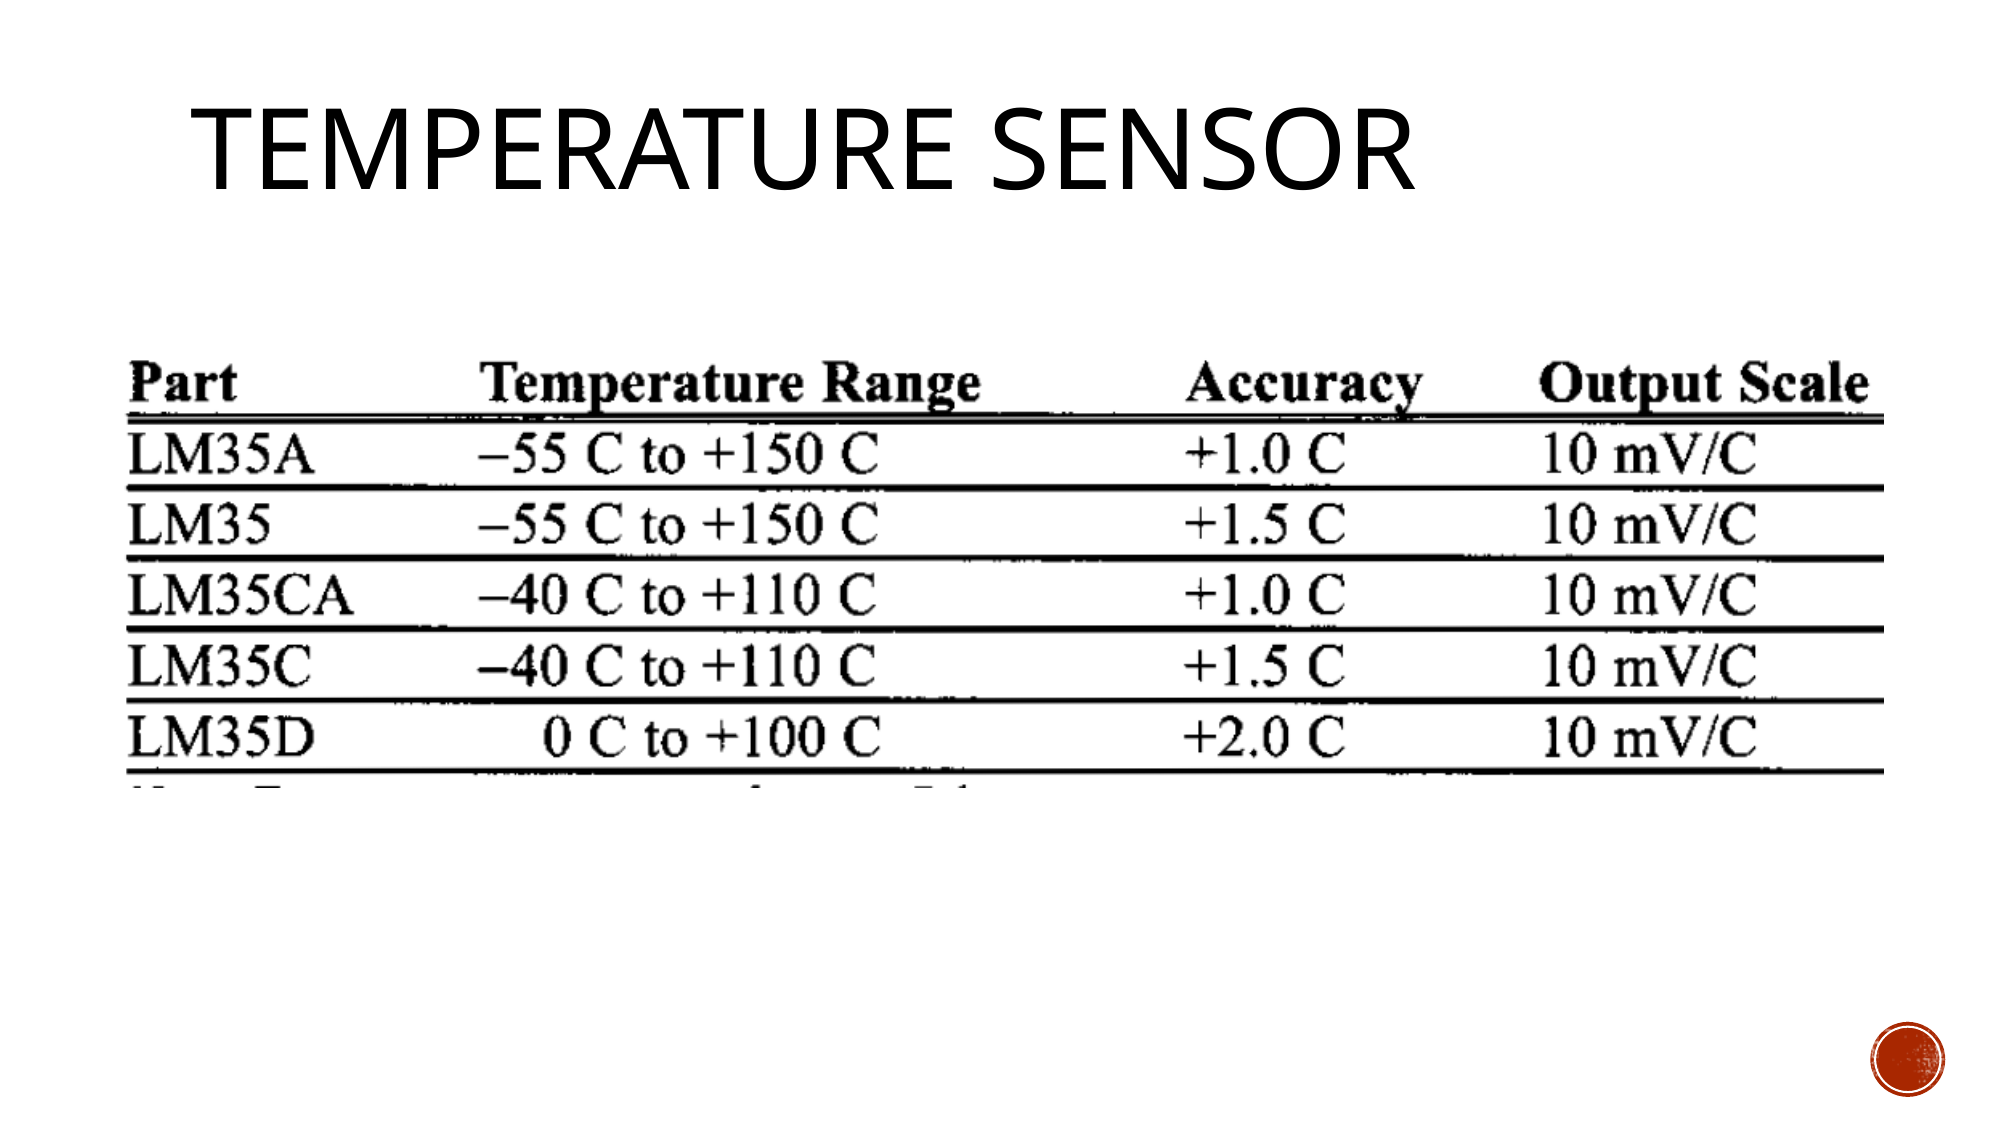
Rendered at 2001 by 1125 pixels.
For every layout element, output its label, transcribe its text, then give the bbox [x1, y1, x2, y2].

picture [117, 342, 1884, 788]
title TEMPERATURE SENSOR [175, 79, 1826, 228]
picture [1870, 1021, 1946, 1097]
